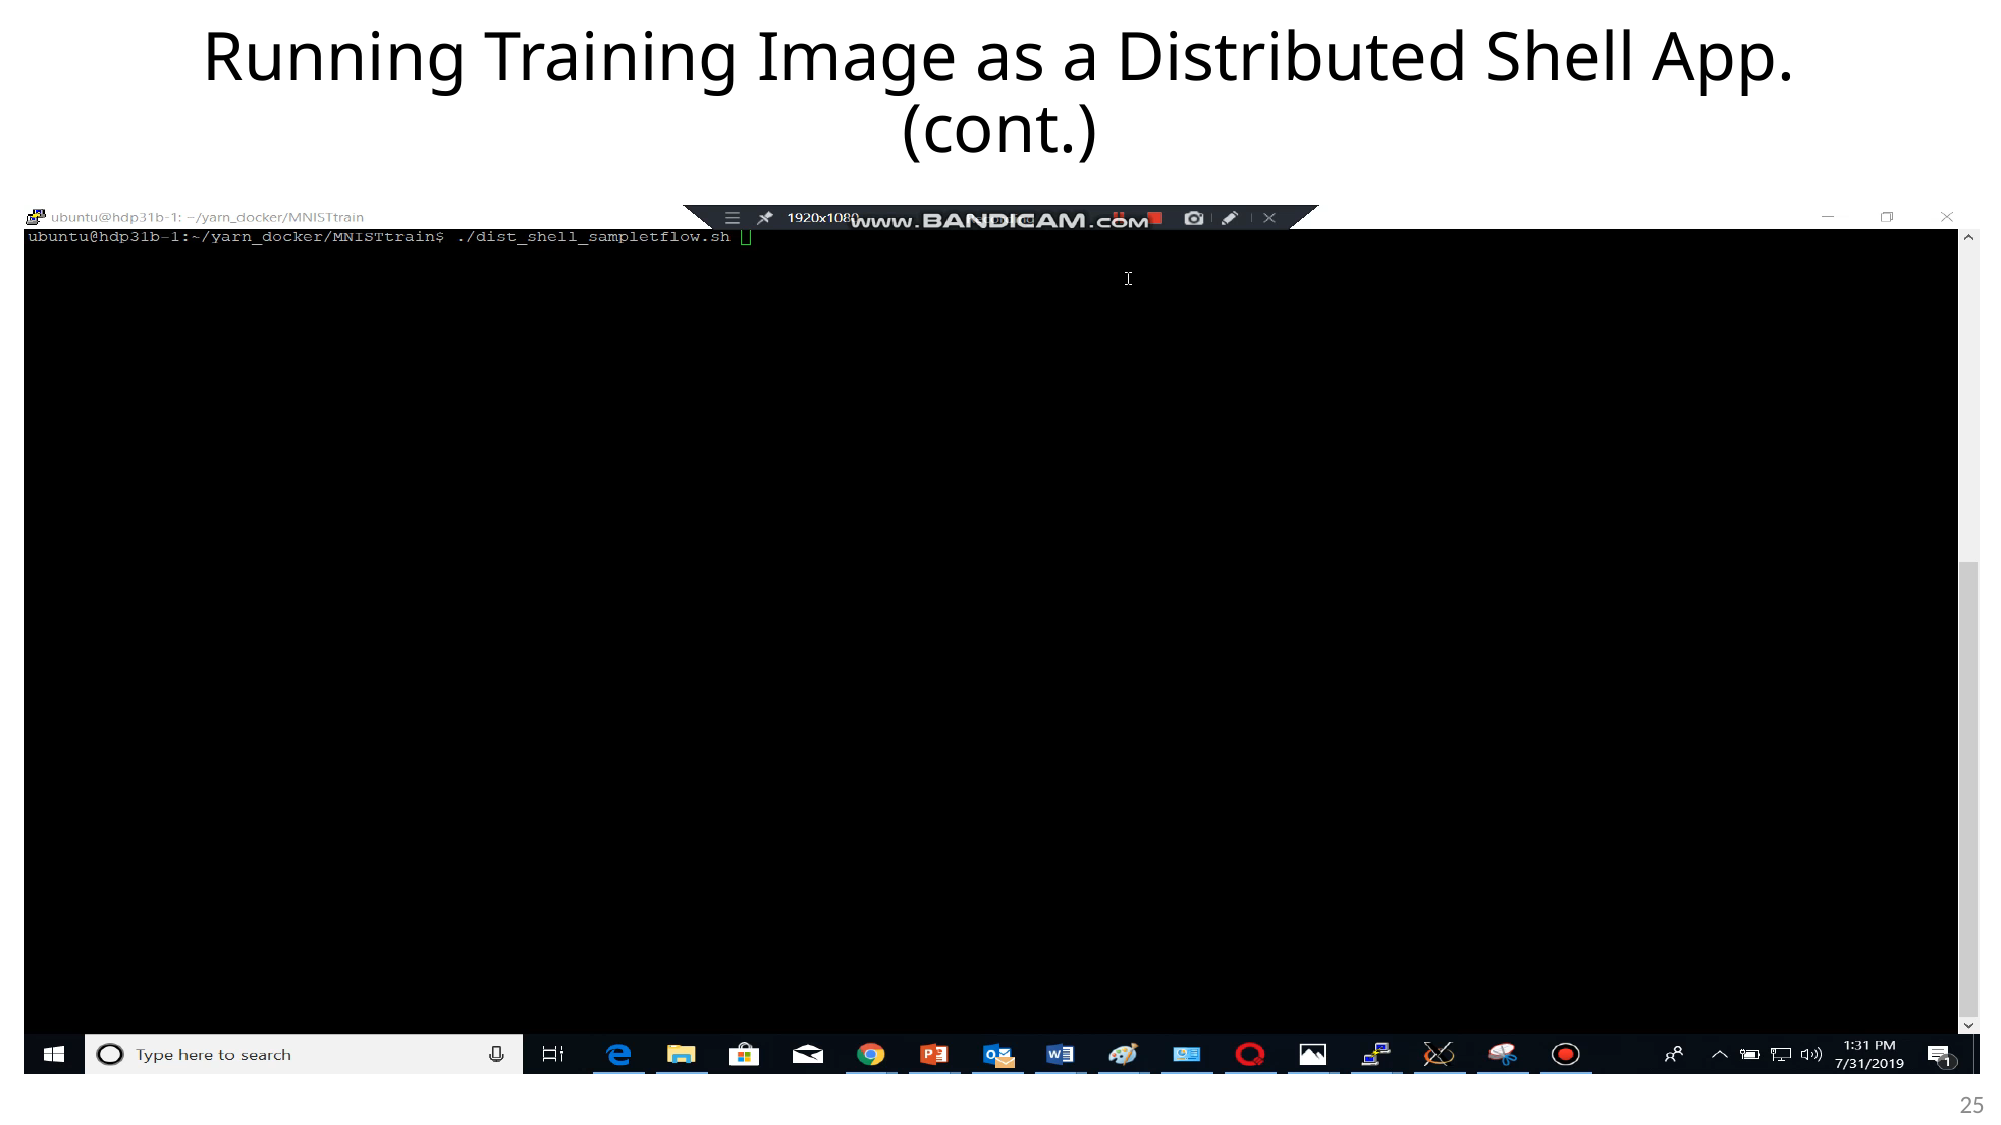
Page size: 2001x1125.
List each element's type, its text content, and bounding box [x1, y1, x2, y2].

title Running Training Image as a Distributed Shell App.(cont.) [137, 59, 1863, 130]
slide_number 25 [1550, 1073, 2000, 1125]
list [23, 204, 1981, 1074]
